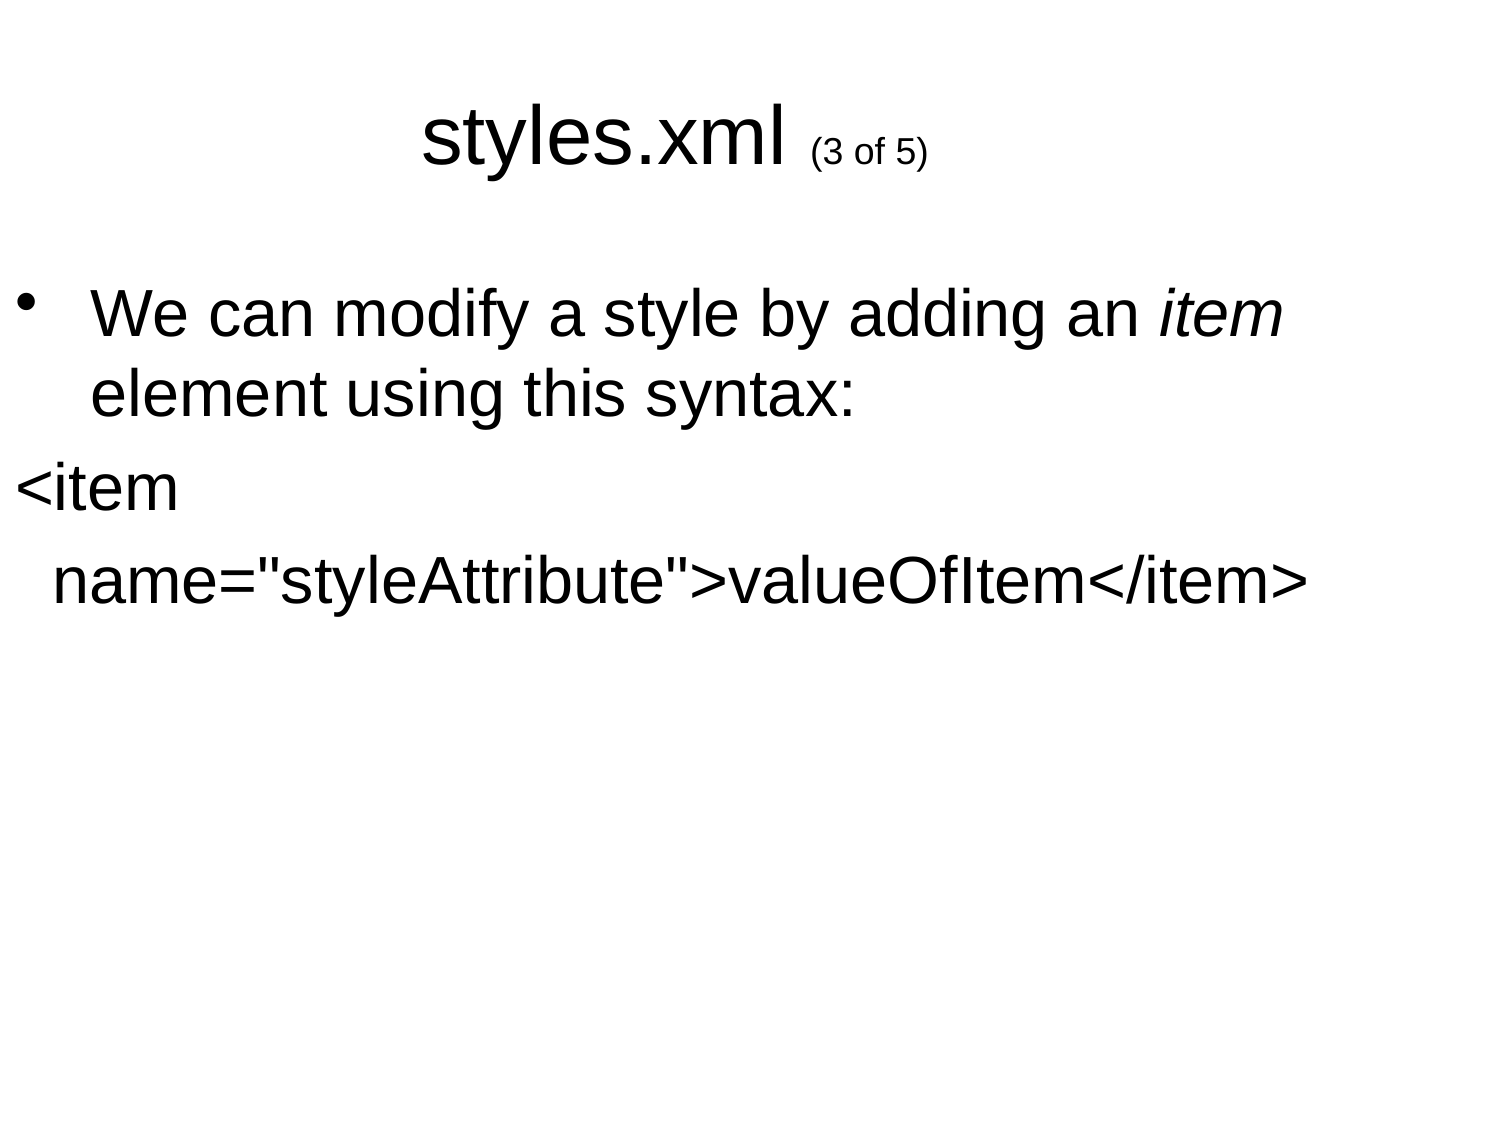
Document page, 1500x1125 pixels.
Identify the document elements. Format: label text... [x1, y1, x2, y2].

list We can modify a style by adding an item element using this syntax: <item name="styleAttribute">valueOfItem</item> [0, 262, 1350, 938]
title styles.xml (3 of 5) [0, 37, 1350, 225]
